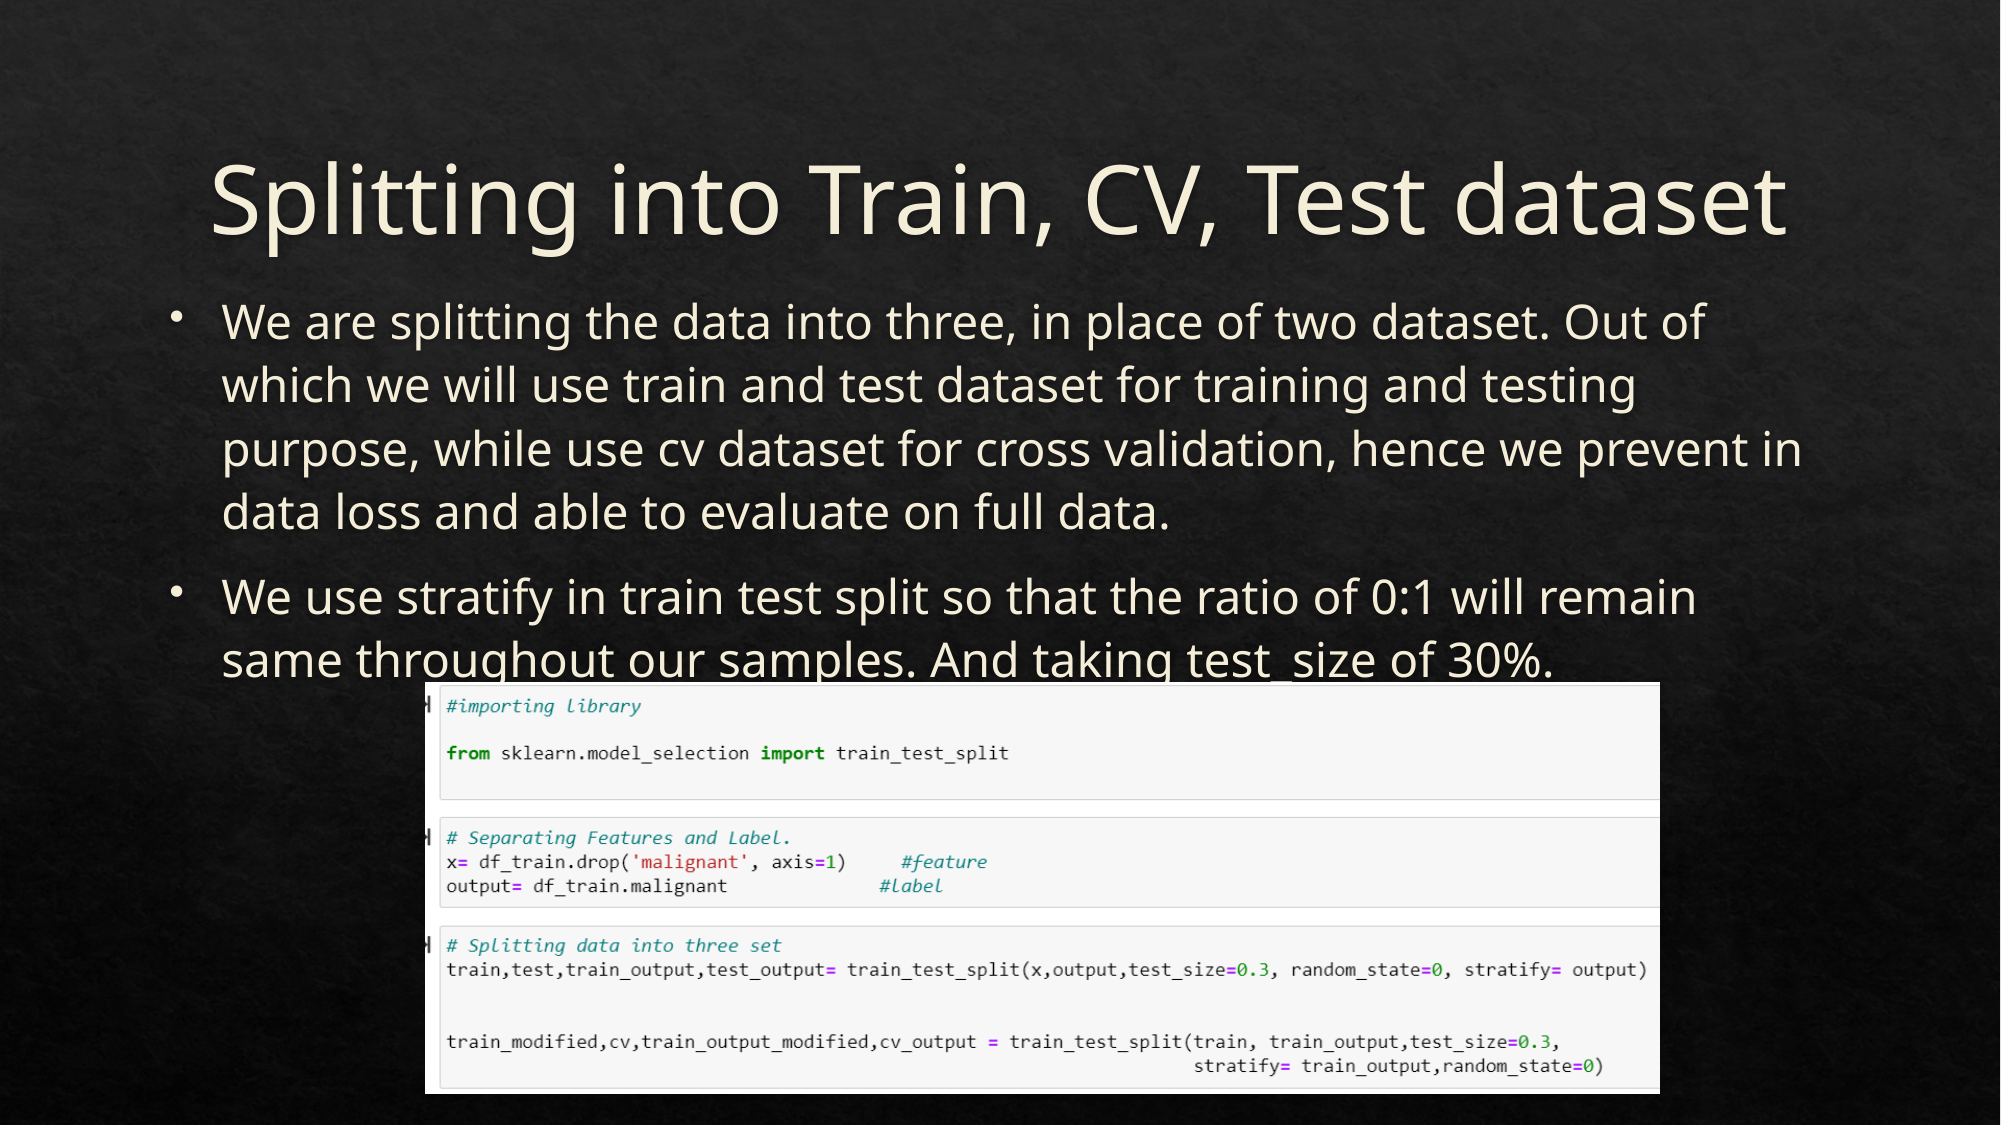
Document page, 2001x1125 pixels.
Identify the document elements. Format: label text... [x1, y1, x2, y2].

list We are splitting the data into three, in place of two dataset. Out of which we will use train and test dataset for training and testing purpose, while use cv dataset for cross validation, hence we prevent in data loss and able to evaluate on full data. We use stratify in train test split so that the ratio of 0:1 will remain same throughout our samples. And taking test_size of 30%. [149, 278, 1849, 888]
title Splitting into Train, CV, Test dataset [149, 99, 1849, 274]
picture [424, 682, 1660, 1094]
